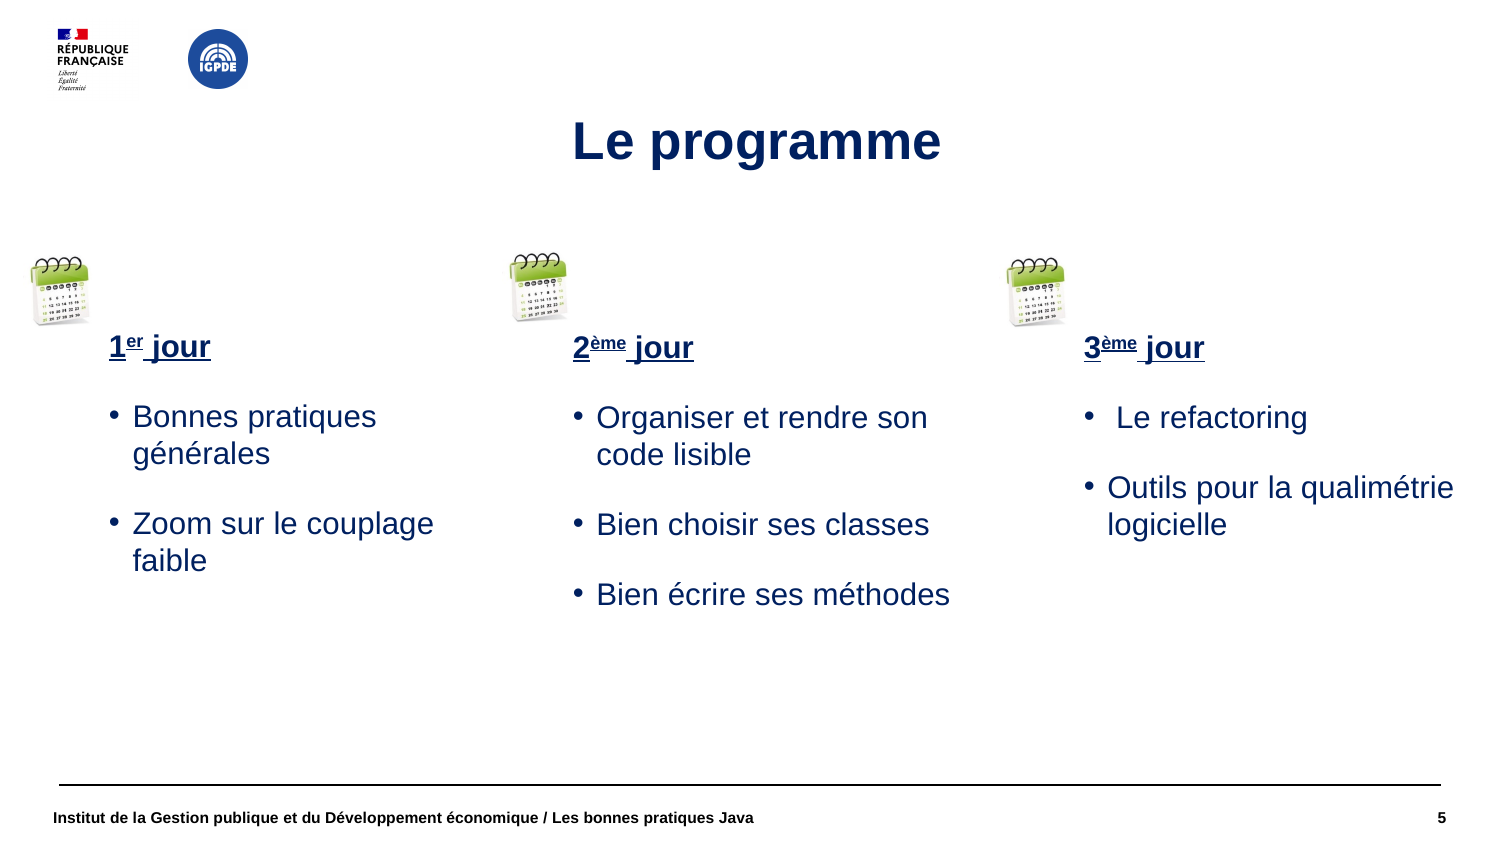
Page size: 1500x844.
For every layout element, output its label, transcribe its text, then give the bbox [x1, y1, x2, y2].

picture [501, 251, 572, 325]
footer Institut de la Gestion publique et du Développement économique / Les bonnes pratiques Java [53, 787, 780, 844]
picture [999, 256, 1069, 330]
picture [47, 18, 139, 101]
list 2ème jour Organiser et rendre son code lisible Bien choisir ses classes Bien écrire ses méthodes [572, 327, 959, 657]
picture [188, 29, 248, 89]
picture [23, 254, 93, 328]
title Le programme [239, 113, 1276, 203]
slide_number 5 [1224, 787, 1447, 844]
list 1er jour Bonnes pratiques générales Zoom sur le couplage faible [108, 326, 464, 706]
text_box 3ème jour Le refactoring Outils pour la qualimétrie logicielle [1083, 327, 1468, 639]
